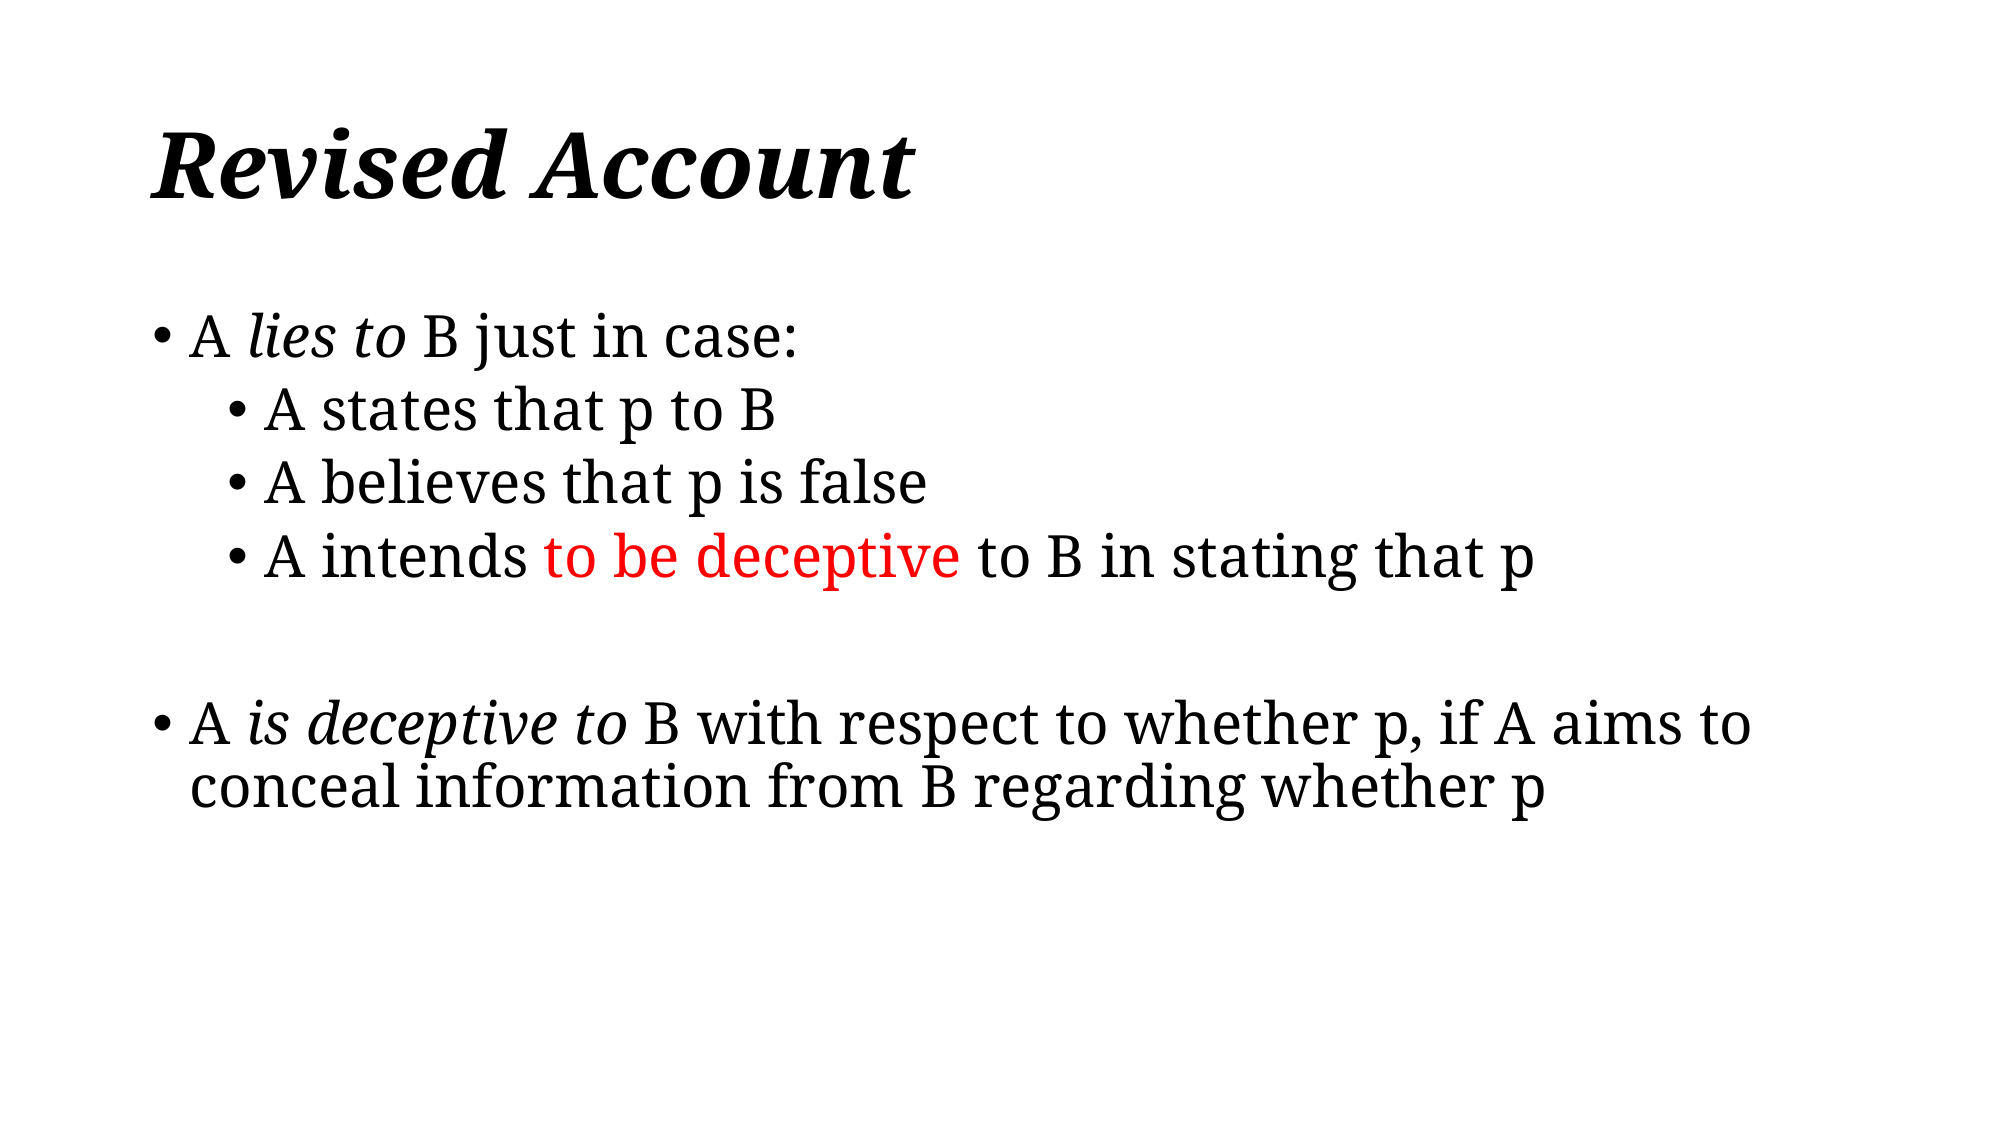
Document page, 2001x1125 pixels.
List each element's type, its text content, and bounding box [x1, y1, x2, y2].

list A lies to B just in case: A states that p to B A believes that p is false A intends to be deceptive to B in stating that p A is deceptive to B with respect to whether p, if A aims to conceal information from B regarding whether p [137, 299, 1863, 1014]
title Revised Account [137, 59, 1863, 278]
